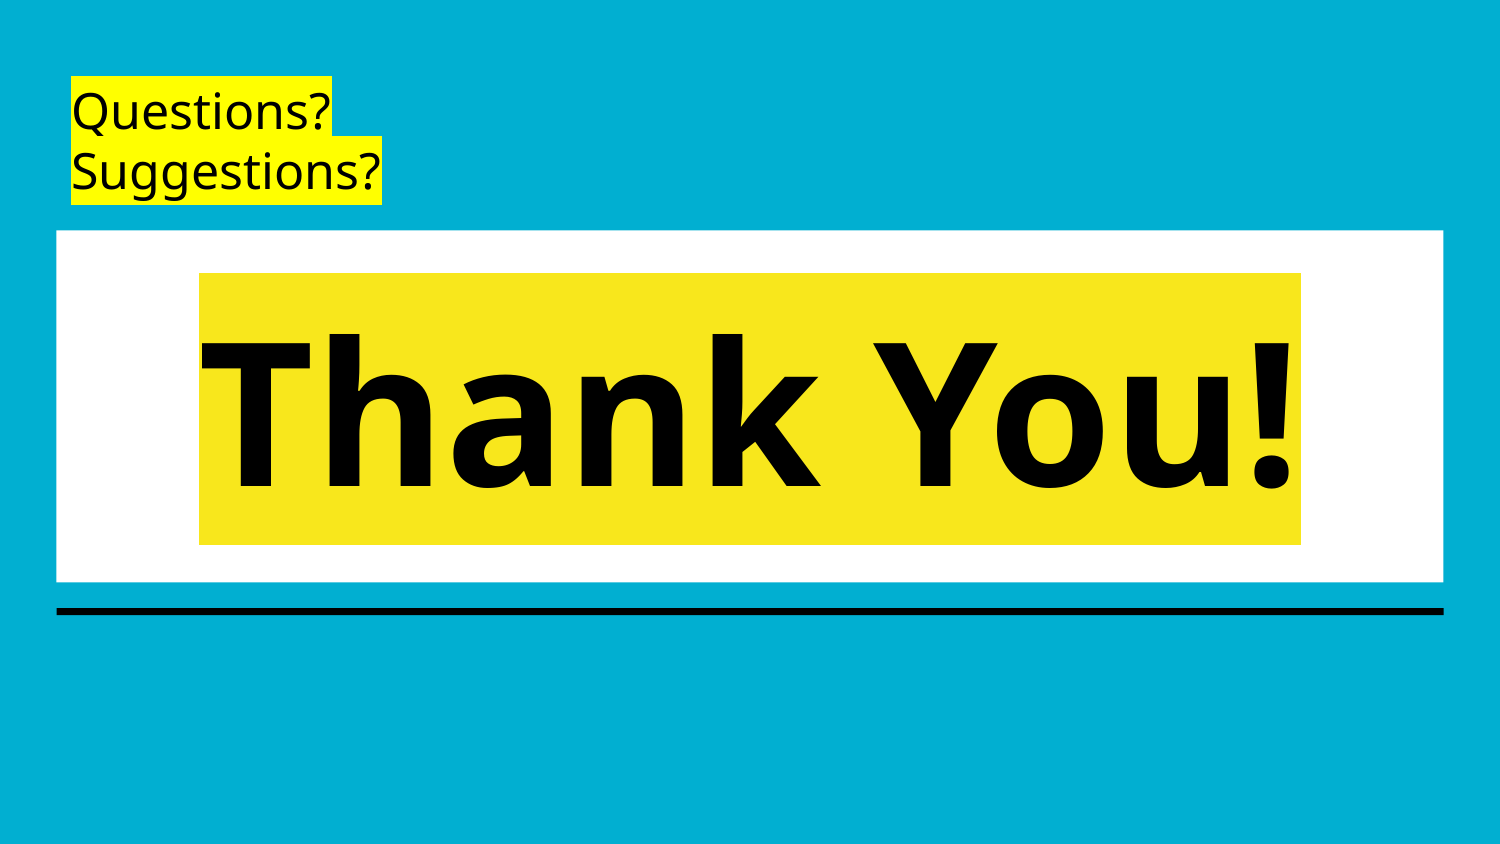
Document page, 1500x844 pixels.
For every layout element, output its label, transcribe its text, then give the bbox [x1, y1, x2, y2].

text_box Questions? Suggestions? [56, 65, 492, 127]
title Thank You! [56, 230, 1444, 583]
